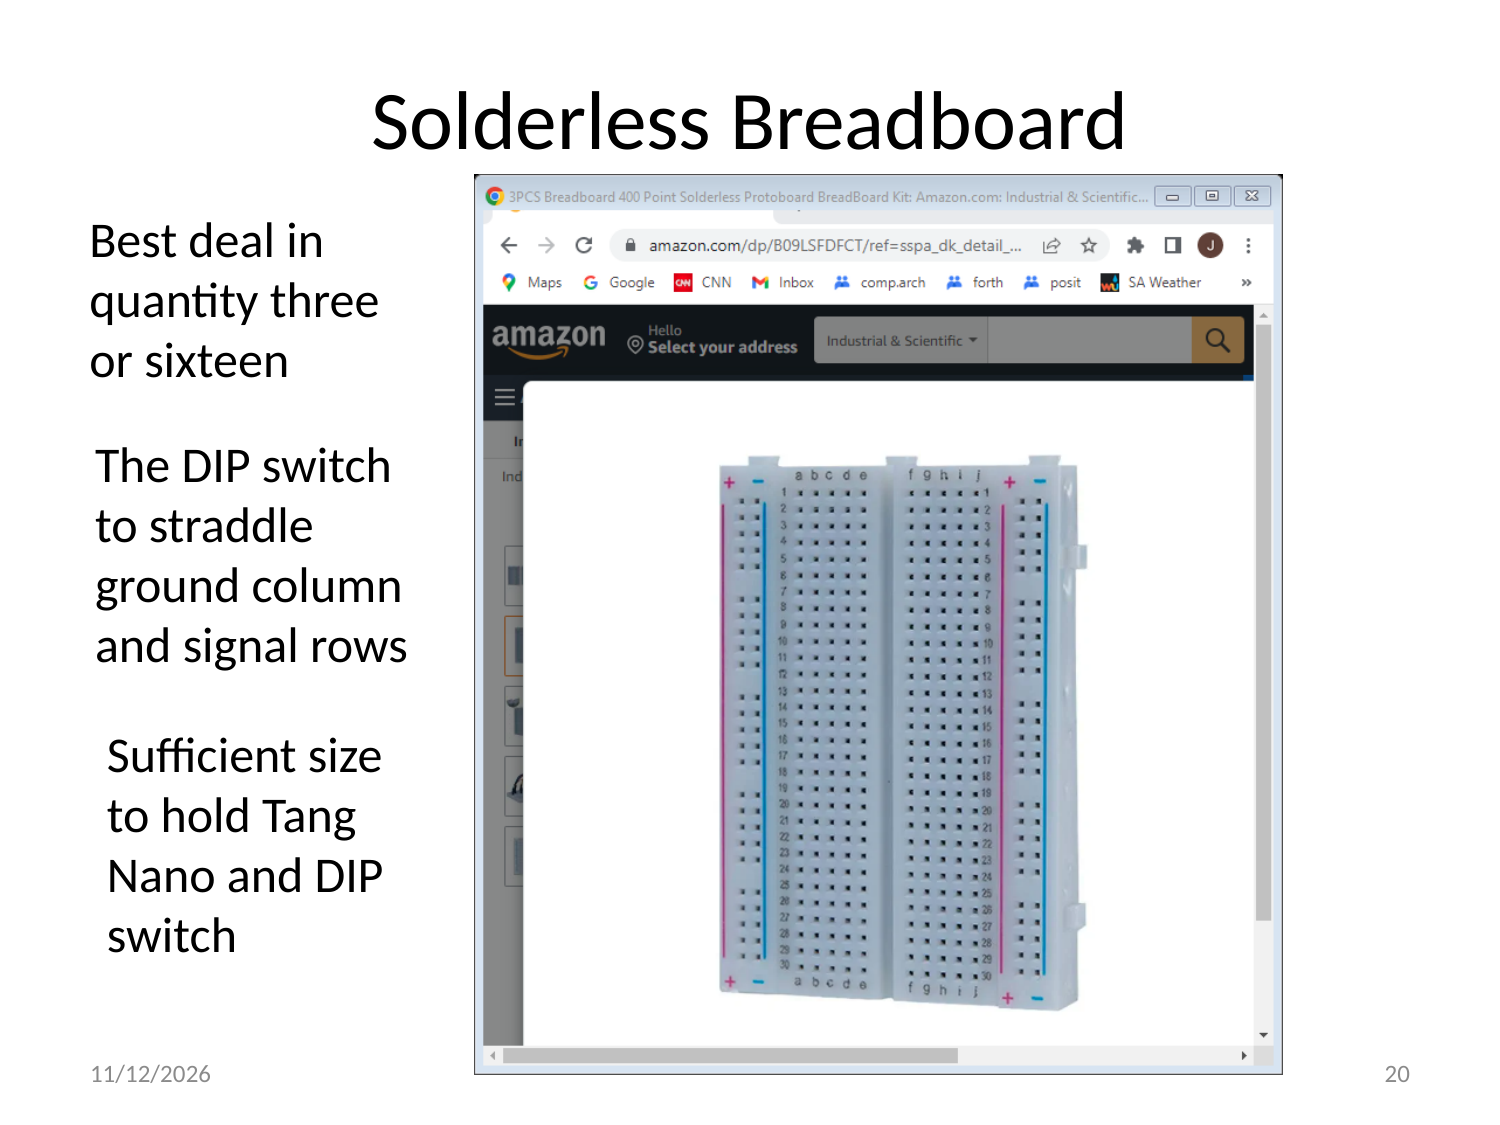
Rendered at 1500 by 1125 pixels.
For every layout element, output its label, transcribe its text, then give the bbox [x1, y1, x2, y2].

text_box The DIP switch to straddle ground column and signal rows [80, 424, 459, 680]
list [474, 174, 1283, 1076]
text_box Sufficient size to hold Tang Nano and DIP switch [92, 715, 433, 970]
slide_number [75, 1042, 425, 1103]
text_box Best deal in quantity three or sixteen [74, 199, 400, 395]
slide_number 20 [1074, 1042, 1425, 1103]
title Solderless Breadboard [75, 45, 1425, 188]
